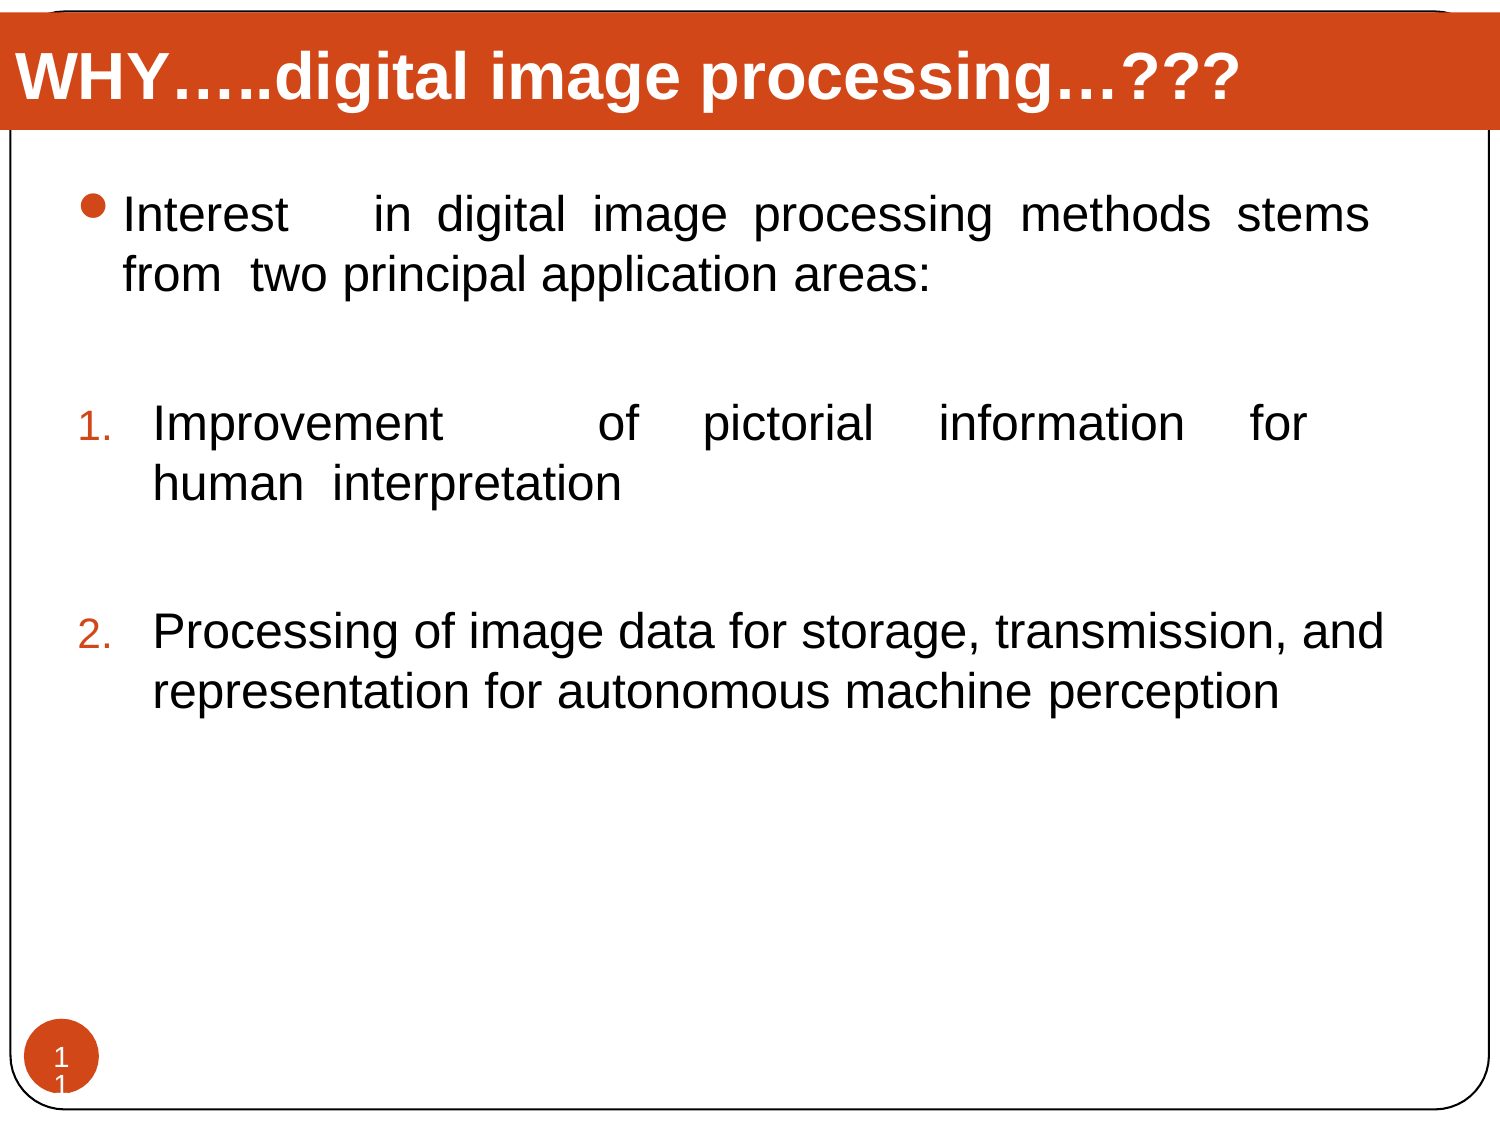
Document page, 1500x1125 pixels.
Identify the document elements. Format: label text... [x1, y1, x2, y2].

text_box 11 [47, 1038, 76, 1074]
text_box [0, 12, 1500, 130]
list Interest in digital image processing methods stems from two principal application areas: Improvement of pictorial information for human interpretation Processing of image data for storage, transmission, and representation for autonomous machine perception [62, 179, 1437, 819]
title WHY…..digital image processing…??? [12, 30, 1247, 221]
text_box [23, 1018, 99, 1094]
